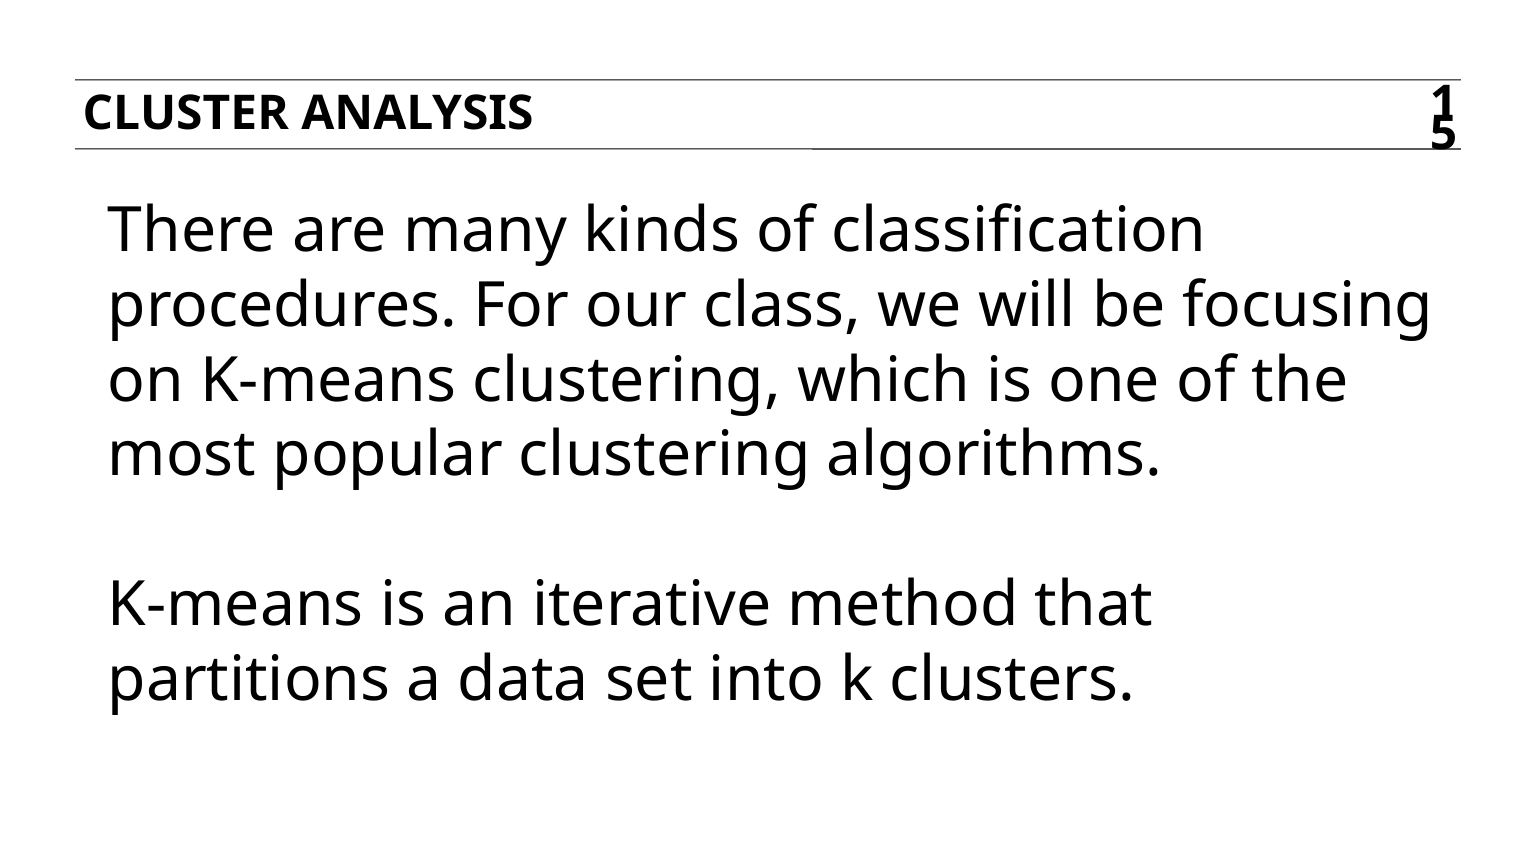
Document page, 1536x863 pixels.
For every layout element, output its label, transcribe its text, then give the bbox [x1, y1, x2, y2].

slide_number 15 [1419, 86, 1461, 138]
text_box There are many kinds of classification procedures. For our class, we will be focusing on K-means clustering, which is one of the most popular clustering algorithms. K-means is an iterative method that partitions a data set into k clusters. [92, 181, 1468, 721]
list Cluster analysis [67, 81, 1118, 132]
